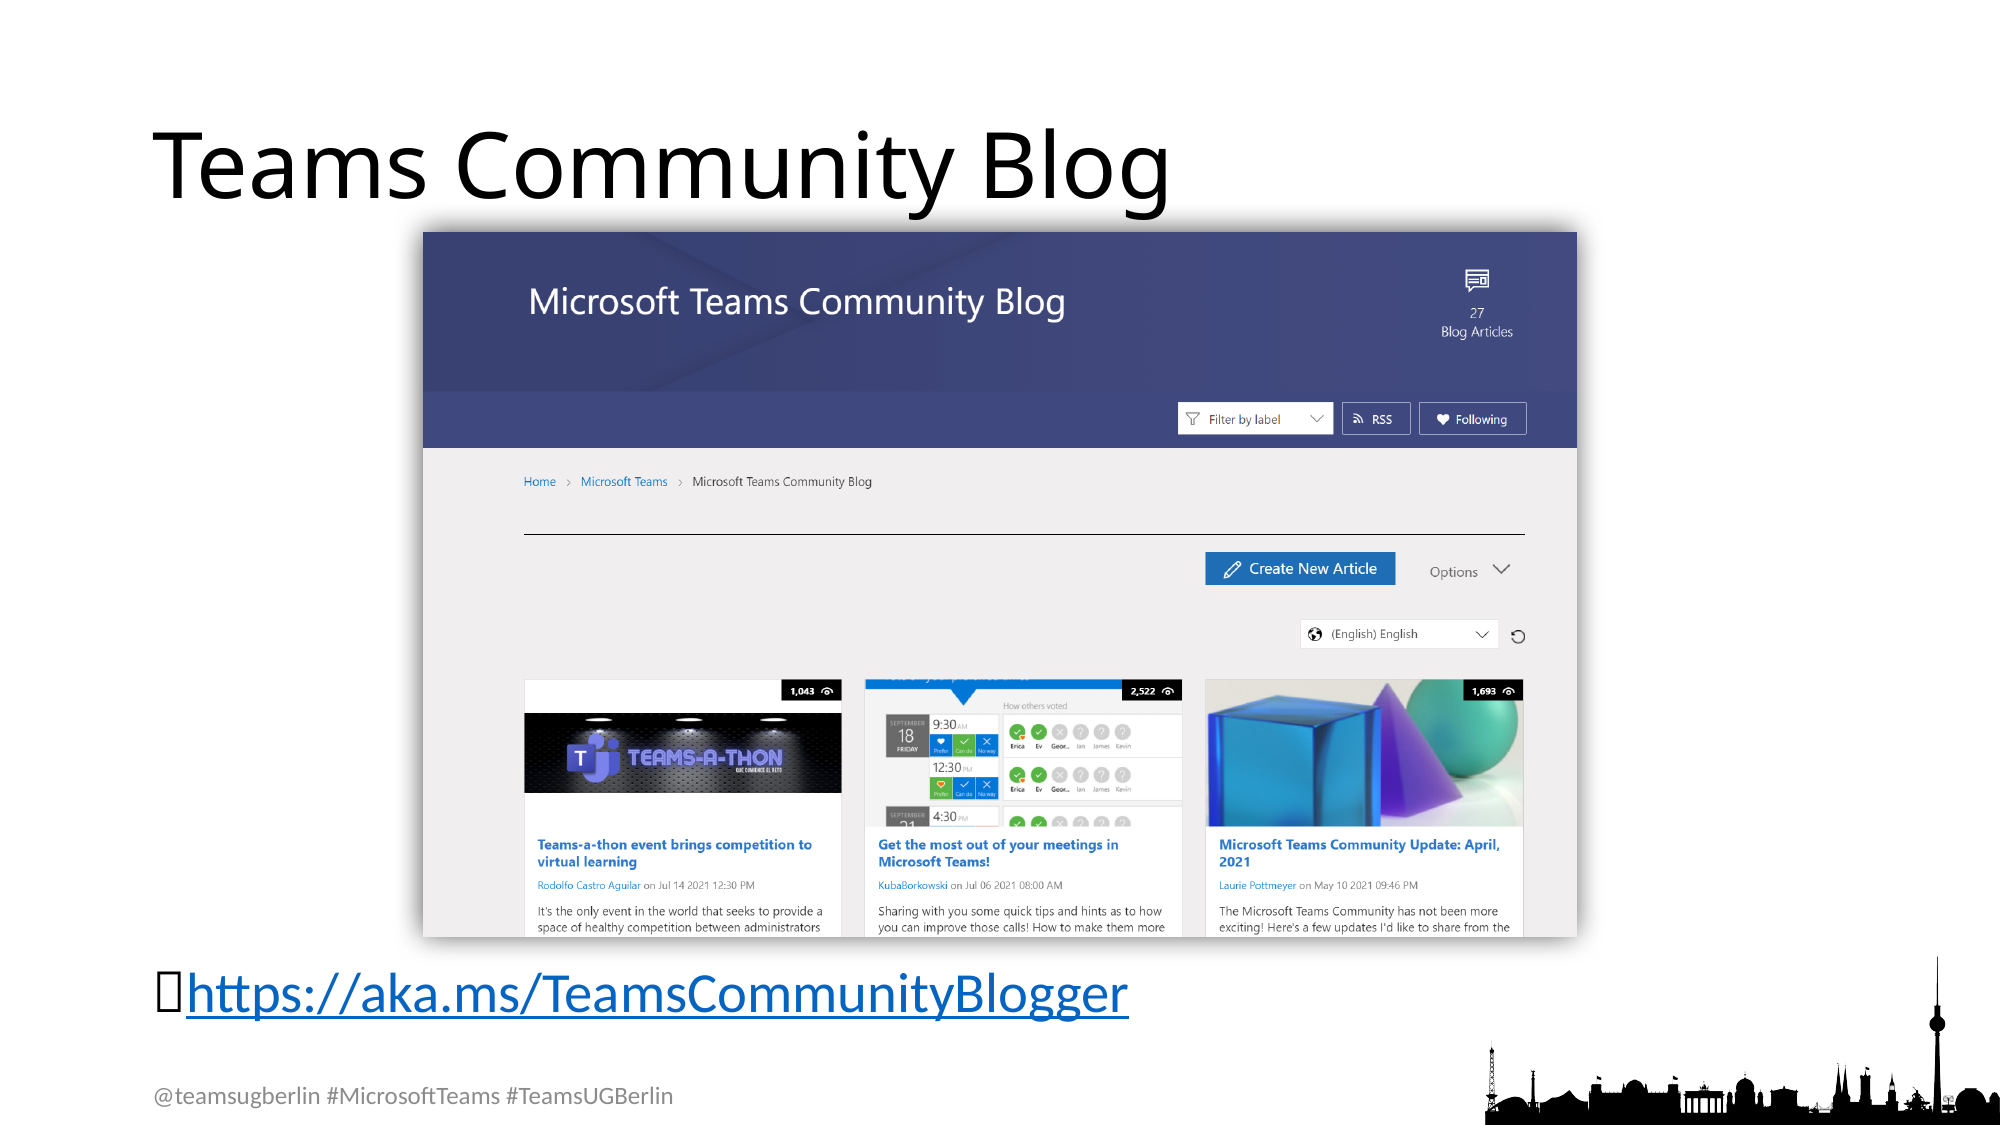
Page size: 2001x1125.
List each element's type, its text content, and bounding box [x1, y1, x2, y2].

title Teams Community Blog [137, 59, 1863, 278]
list https://aka.ms/TeamsCommunityBlogger [137, 955, 1863, 1033]
picture [423, 232, 2000, 1125]
